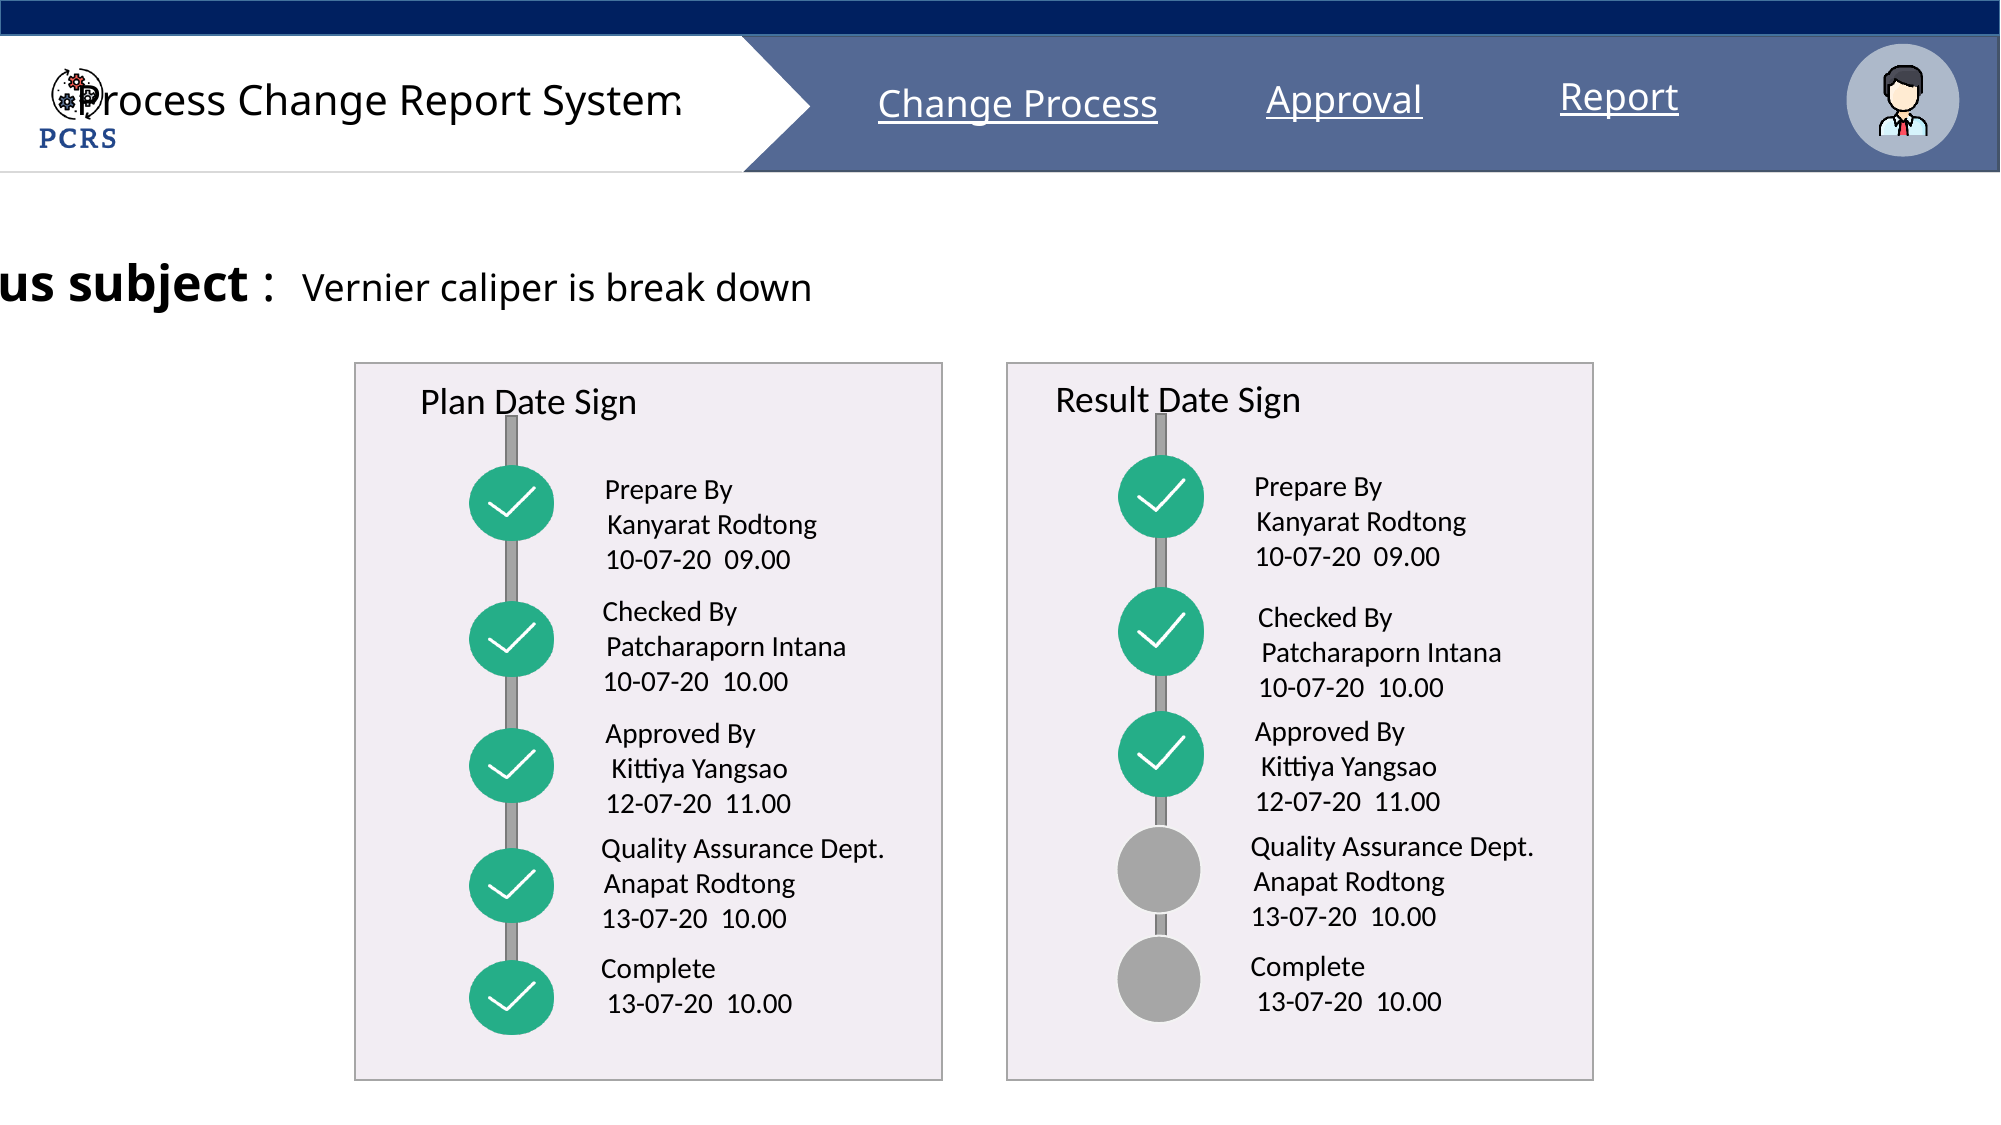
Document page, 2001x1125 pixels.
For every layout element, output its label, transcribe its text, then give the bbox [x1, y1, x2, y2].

text_box Status subject : Vernier caliper is break down [0, 244, 848, 320]
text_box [0, 0, 2000, 175]
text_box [355, 362, 1594, 1080]
